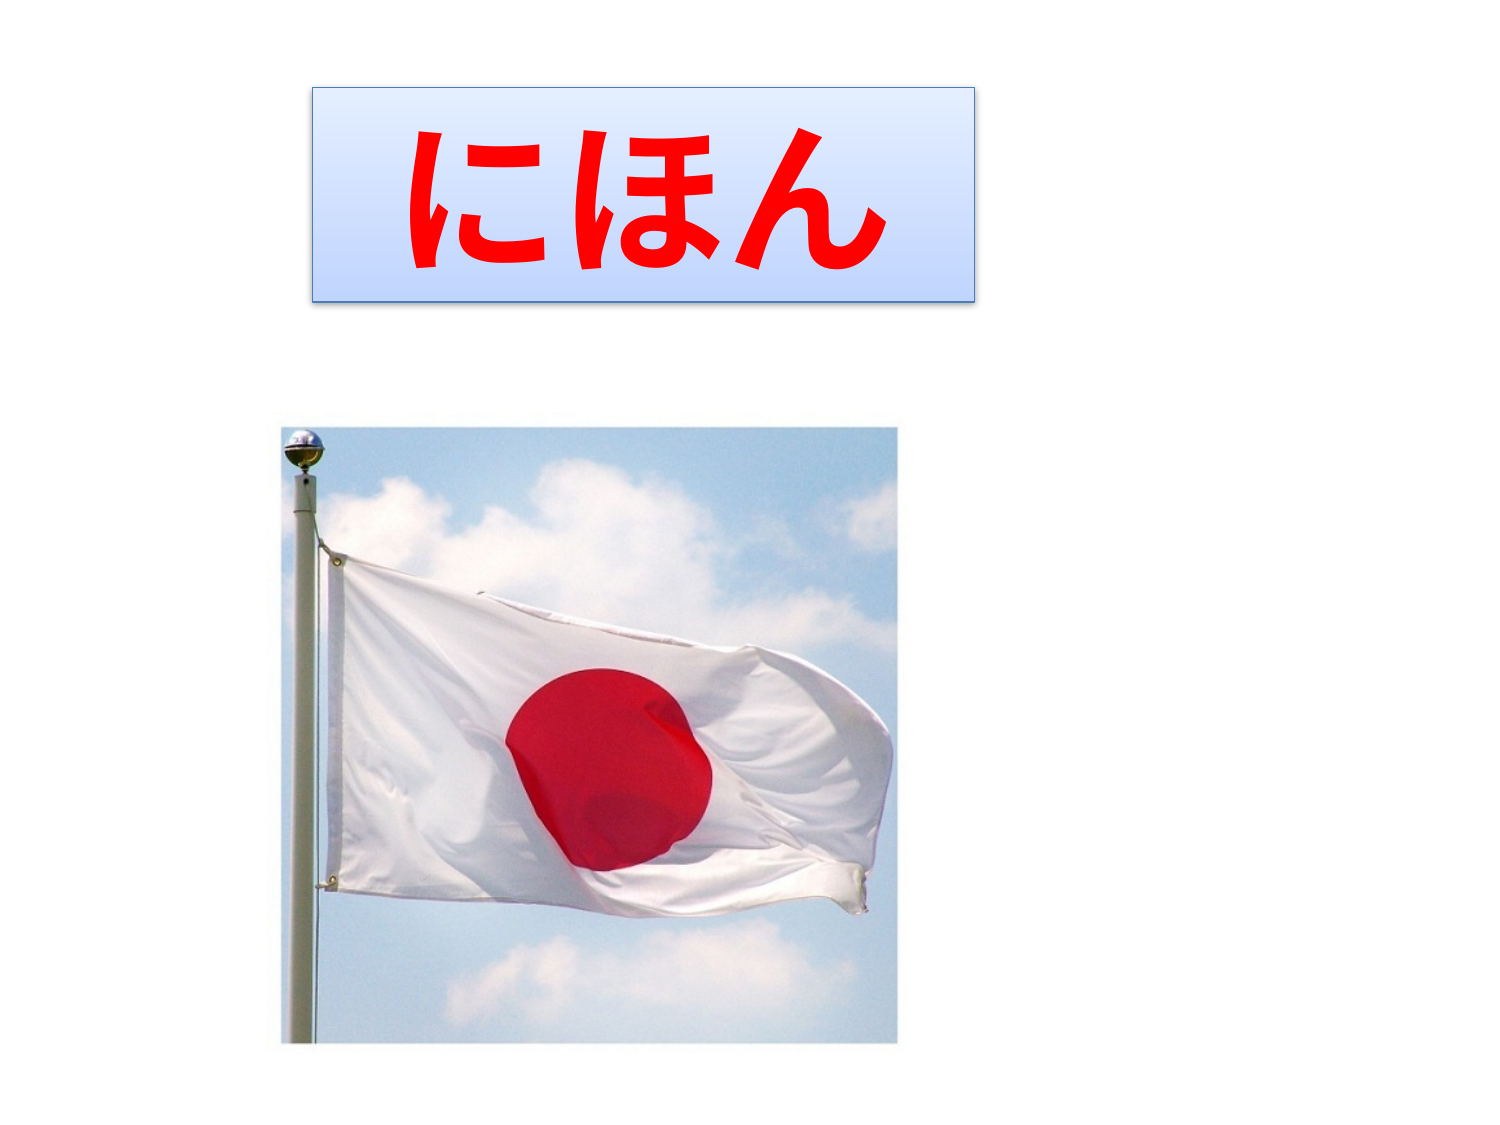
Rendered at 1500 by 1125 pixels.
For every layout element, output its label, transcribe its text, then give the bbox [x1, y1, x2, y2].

text_box にほん [312, 87, 975, 303]
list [266, 412, 913, 1059]
